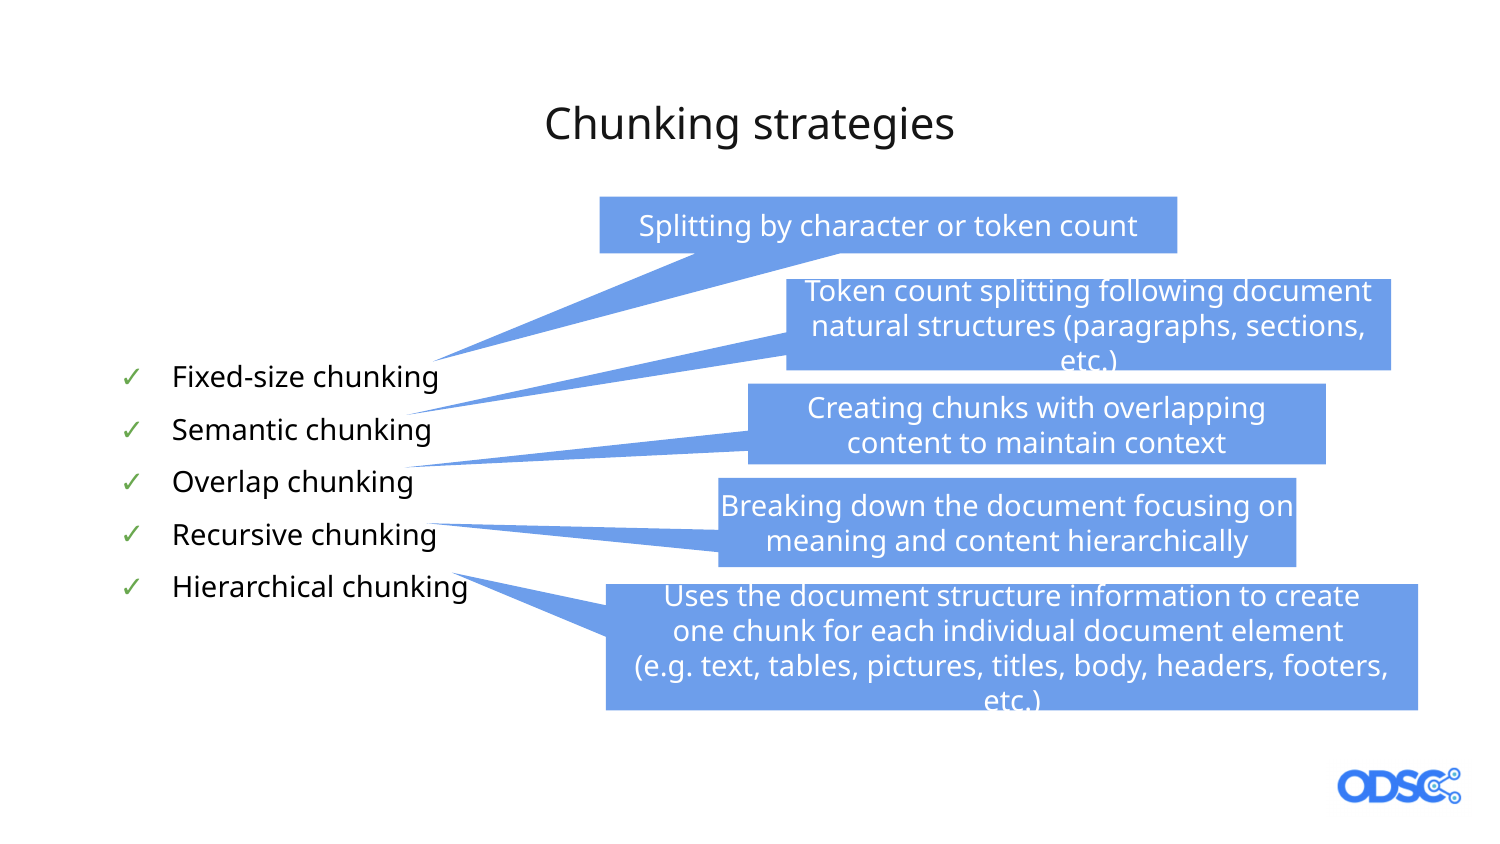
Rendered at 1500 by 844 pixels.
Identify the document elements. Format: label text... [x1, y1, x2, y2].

text_box Splitting by character or token count [432, 196, 1178, 362]
text_box Token count splitting following document natural structures (paragraphs, sections, etc.) [406, 279, 1392, 415]
text_box Breaking down the document focusing on meaning and content hierarchically [426, 477, 1297, 568]
text_box Fixed-size chunking Semantic chunking Overlap chunking Recursive chunking Hierarchical chunking [81, 326, 606, 619]
title Chunking strategies [108, 80, 1392, 149]
picture [1325, 759, 1472, 817]
text_box Creating chunks with overlapping content to maintain context [404, 383, 1326, 468]
text_box Uses the document structure information to create one chunk for each individual document element (e.g. text, tables, pictures, titles, body, headers, footers, etc.) [451, 572, 1419, 711]
